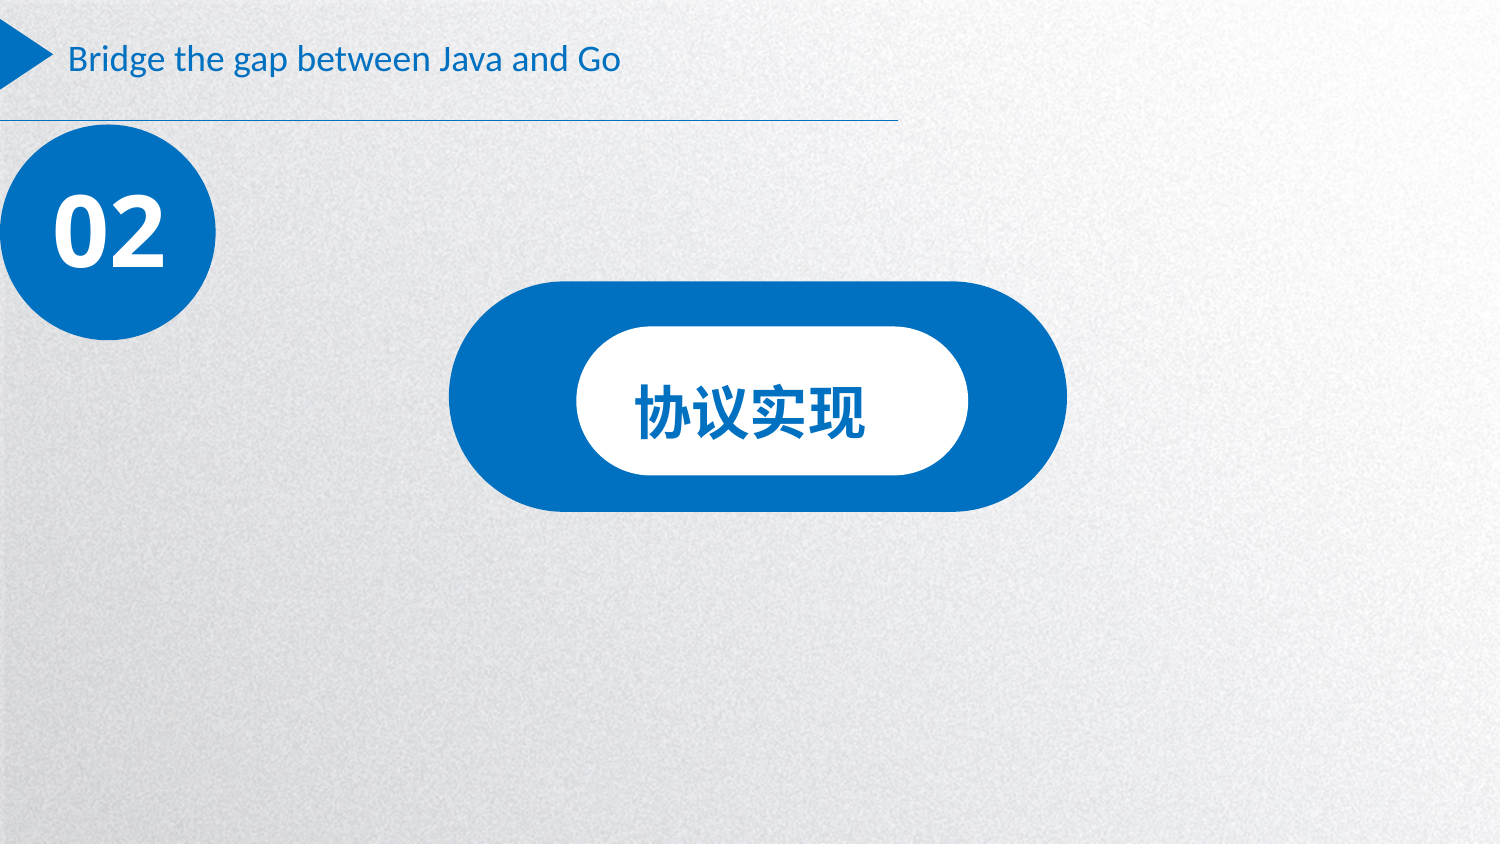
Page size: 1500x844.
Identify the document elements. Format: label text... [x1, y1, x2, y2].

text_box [0, 124, 216, 341]
text_box [447, 280, 1069, 513]
picture [0, 0, 1500, 844]
text_box [575, 325, 970, 477]
text_box Bridge the gap between Java and Go [53, 26, 673, 87]
text_box [0, 17, 53, 91]
text_box 协议实现 [601, 349, 898, 452]
